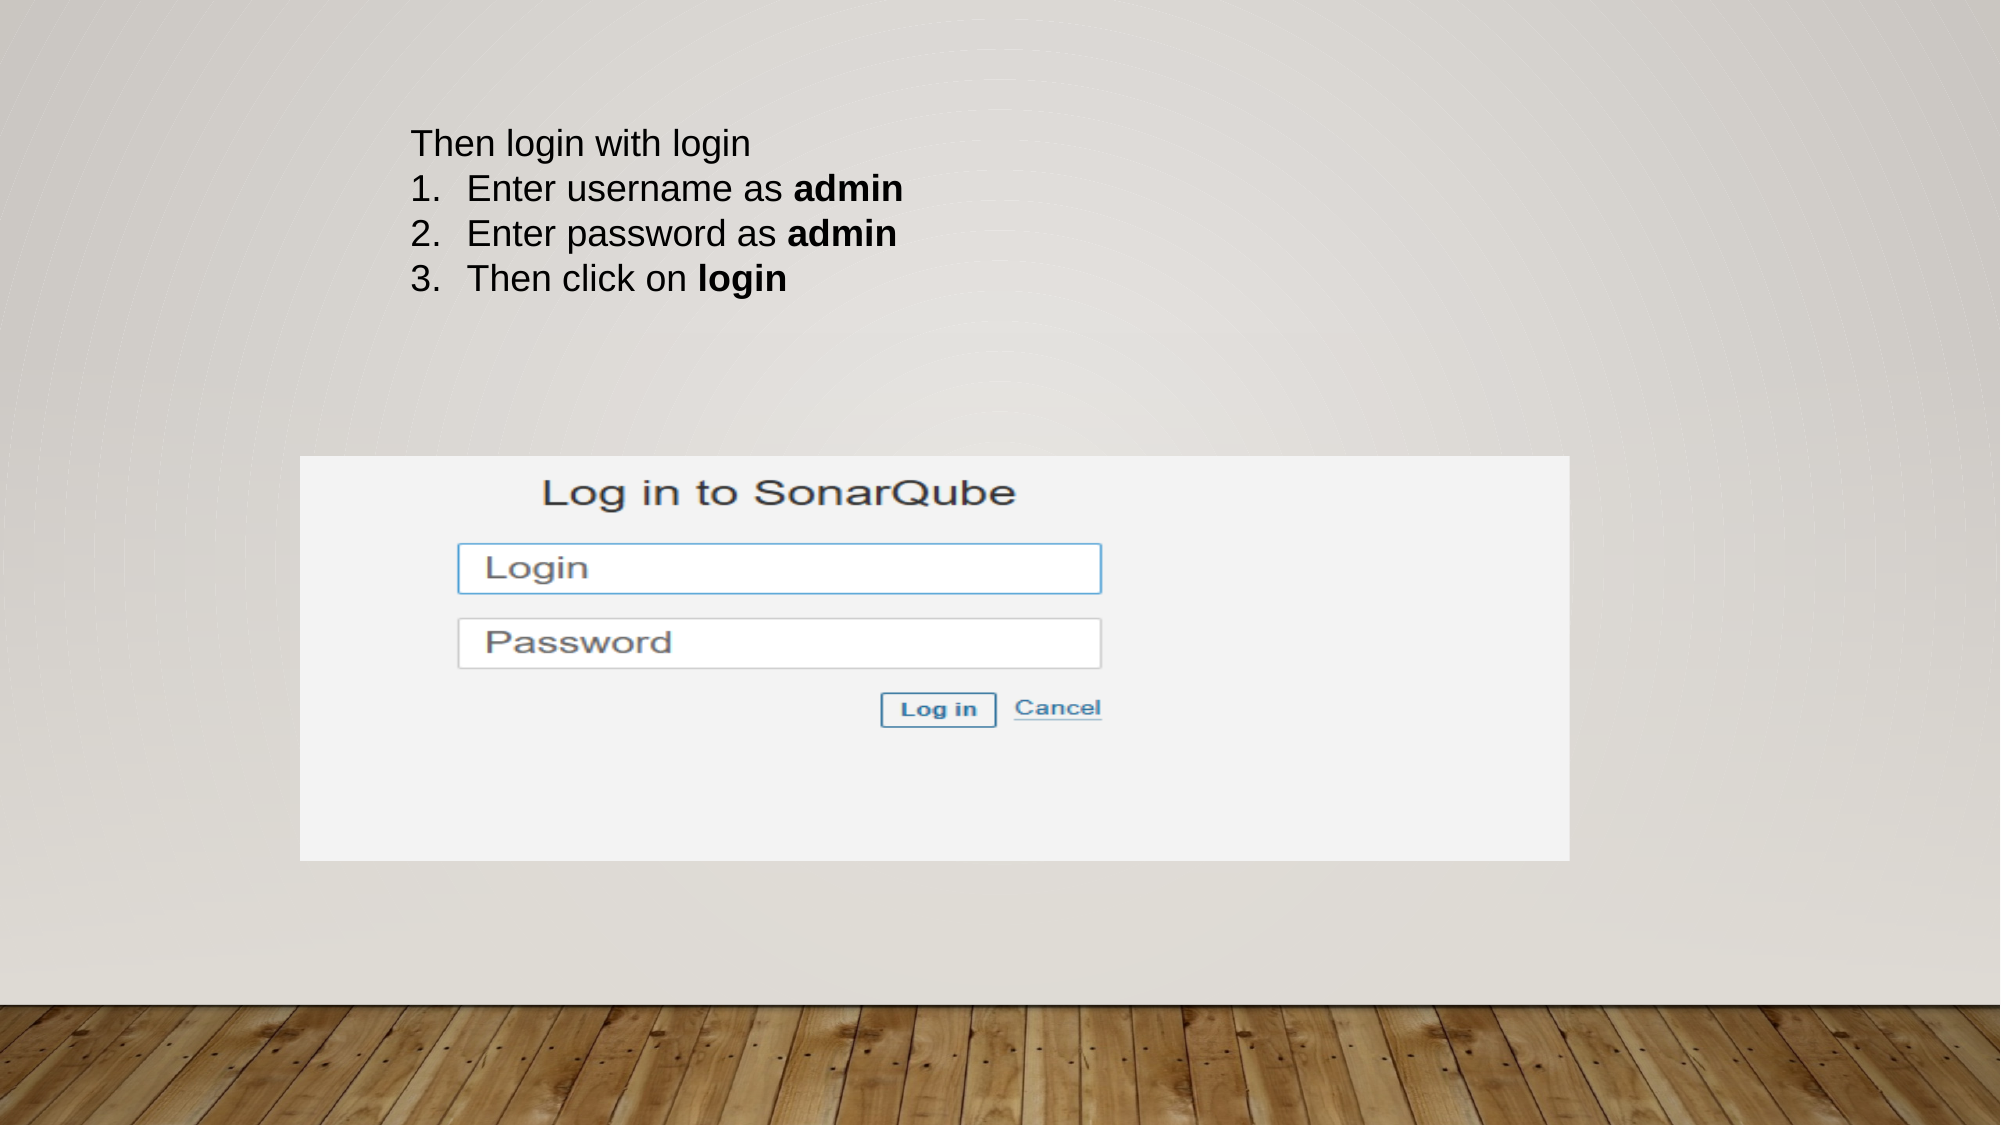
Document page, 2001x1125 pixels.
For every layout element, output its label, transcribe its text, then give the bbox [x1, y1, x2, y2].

picture [299, 456, 1570, 862]
text_box Then login with login Enter username as admin Enter password as admin Then click on login [395, 111, 1396, 307]
picture [0, 1005, 2000, 1125]
